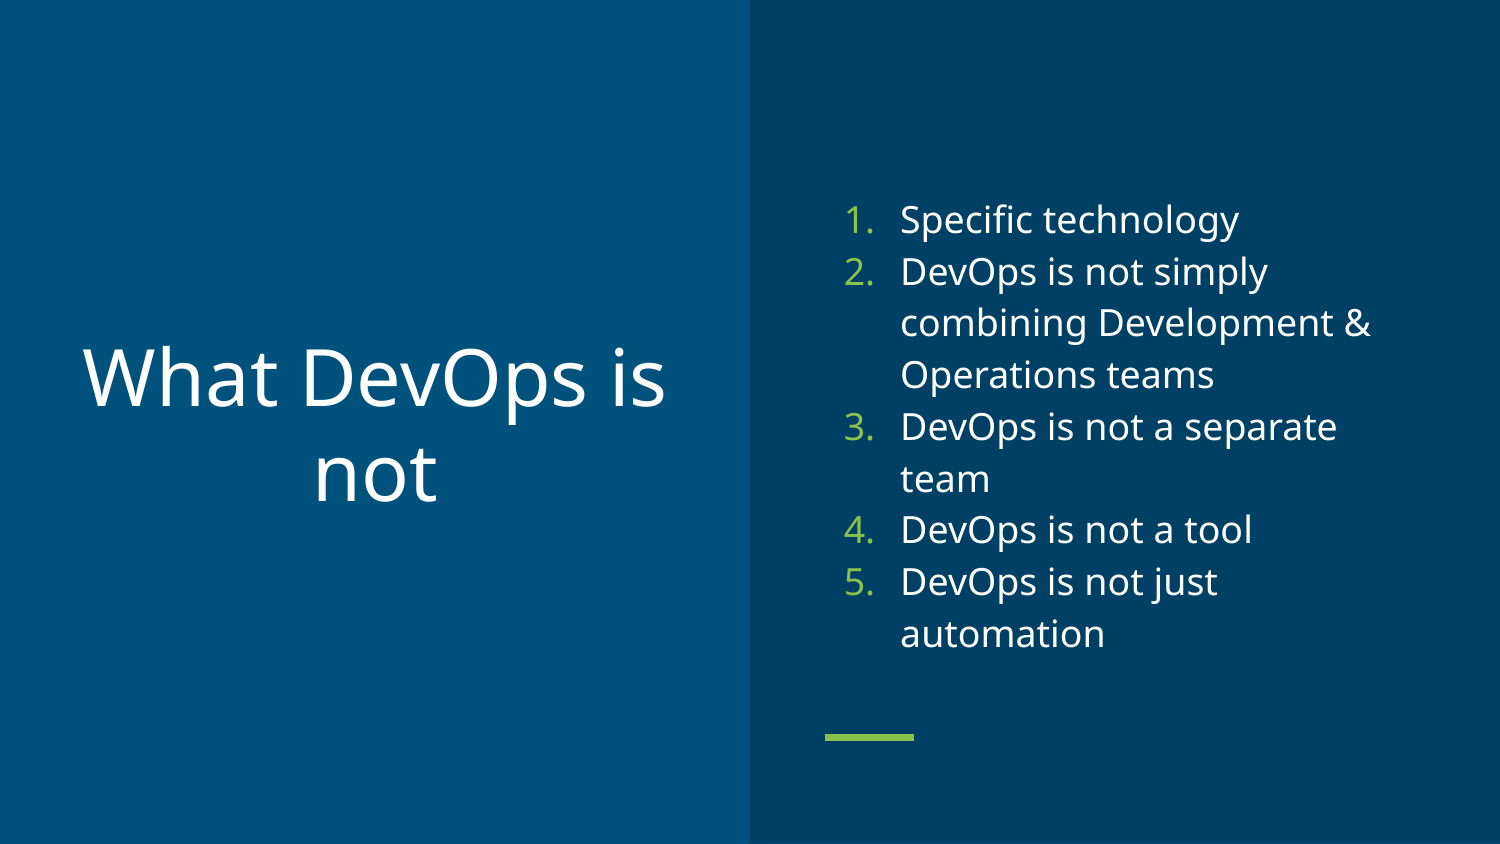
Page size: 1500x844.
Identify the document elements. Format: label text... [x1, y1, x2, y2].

list Specific technology DevOps is not simply combining Development & Operations teams DevOps is not a separate team DevOps is not a tool DevOps is not just automation [810, 118, 1440, 725]
title What DevOps is not [43, 313, 708, 530]
